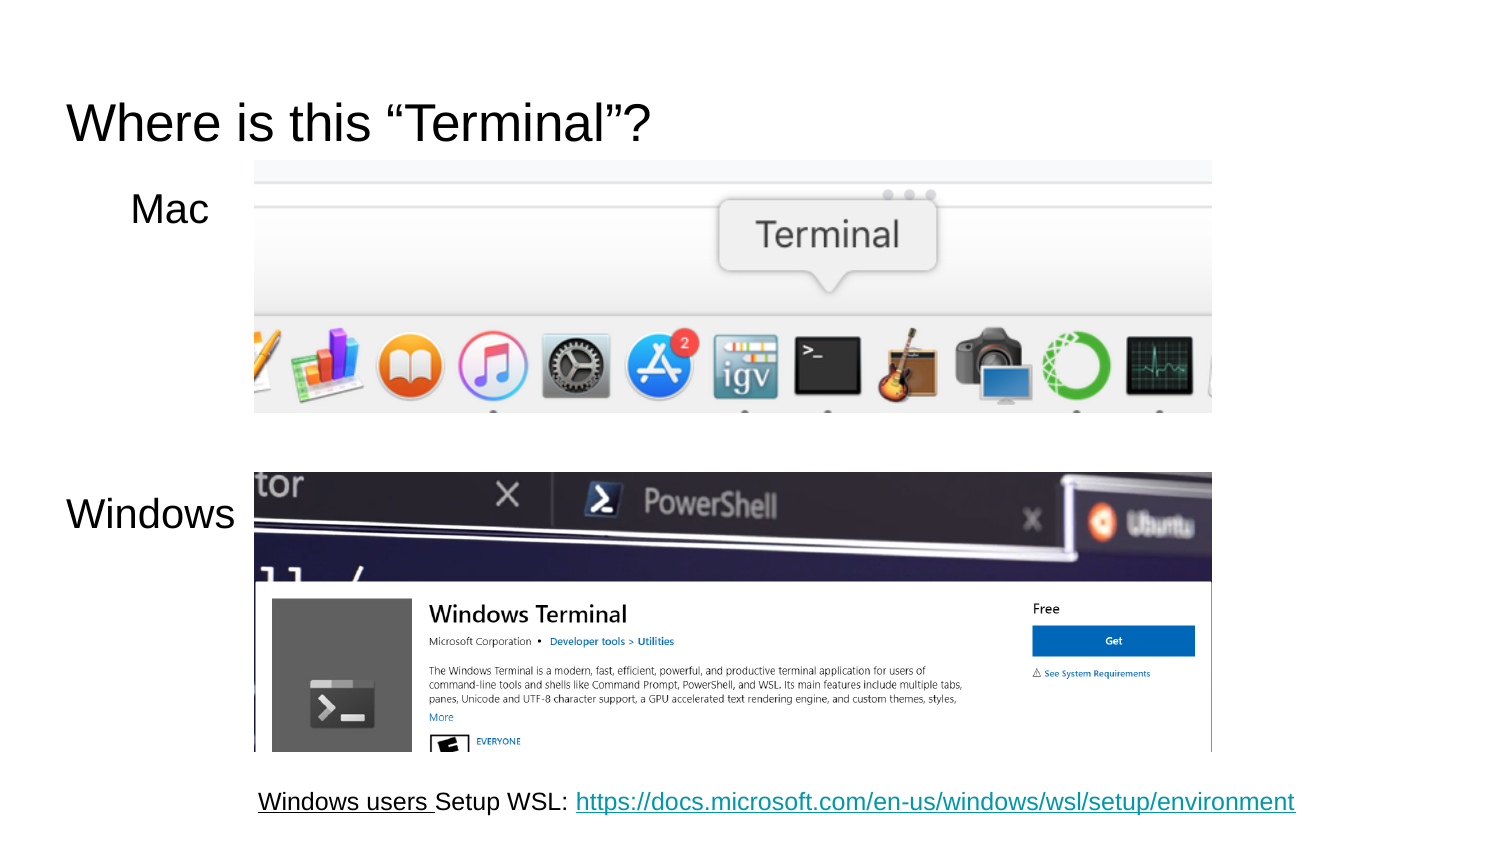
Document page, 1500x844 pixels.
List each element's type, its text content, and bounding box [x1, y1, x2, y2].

title Where is this “Terminal”? [51, 72, 1449, 167]
text_box Mac [115, 166, 249, 247]
text_box Windows users Setup WSL: https://docs.microsoft.com/en-us/windows/wsl/setup/environment [243, 770, 1388, 831]
picture [254, 472, 1213, 752]
picture [254, 160, 1213, 413]
text_box Windows [51, 471, 253, 552]
